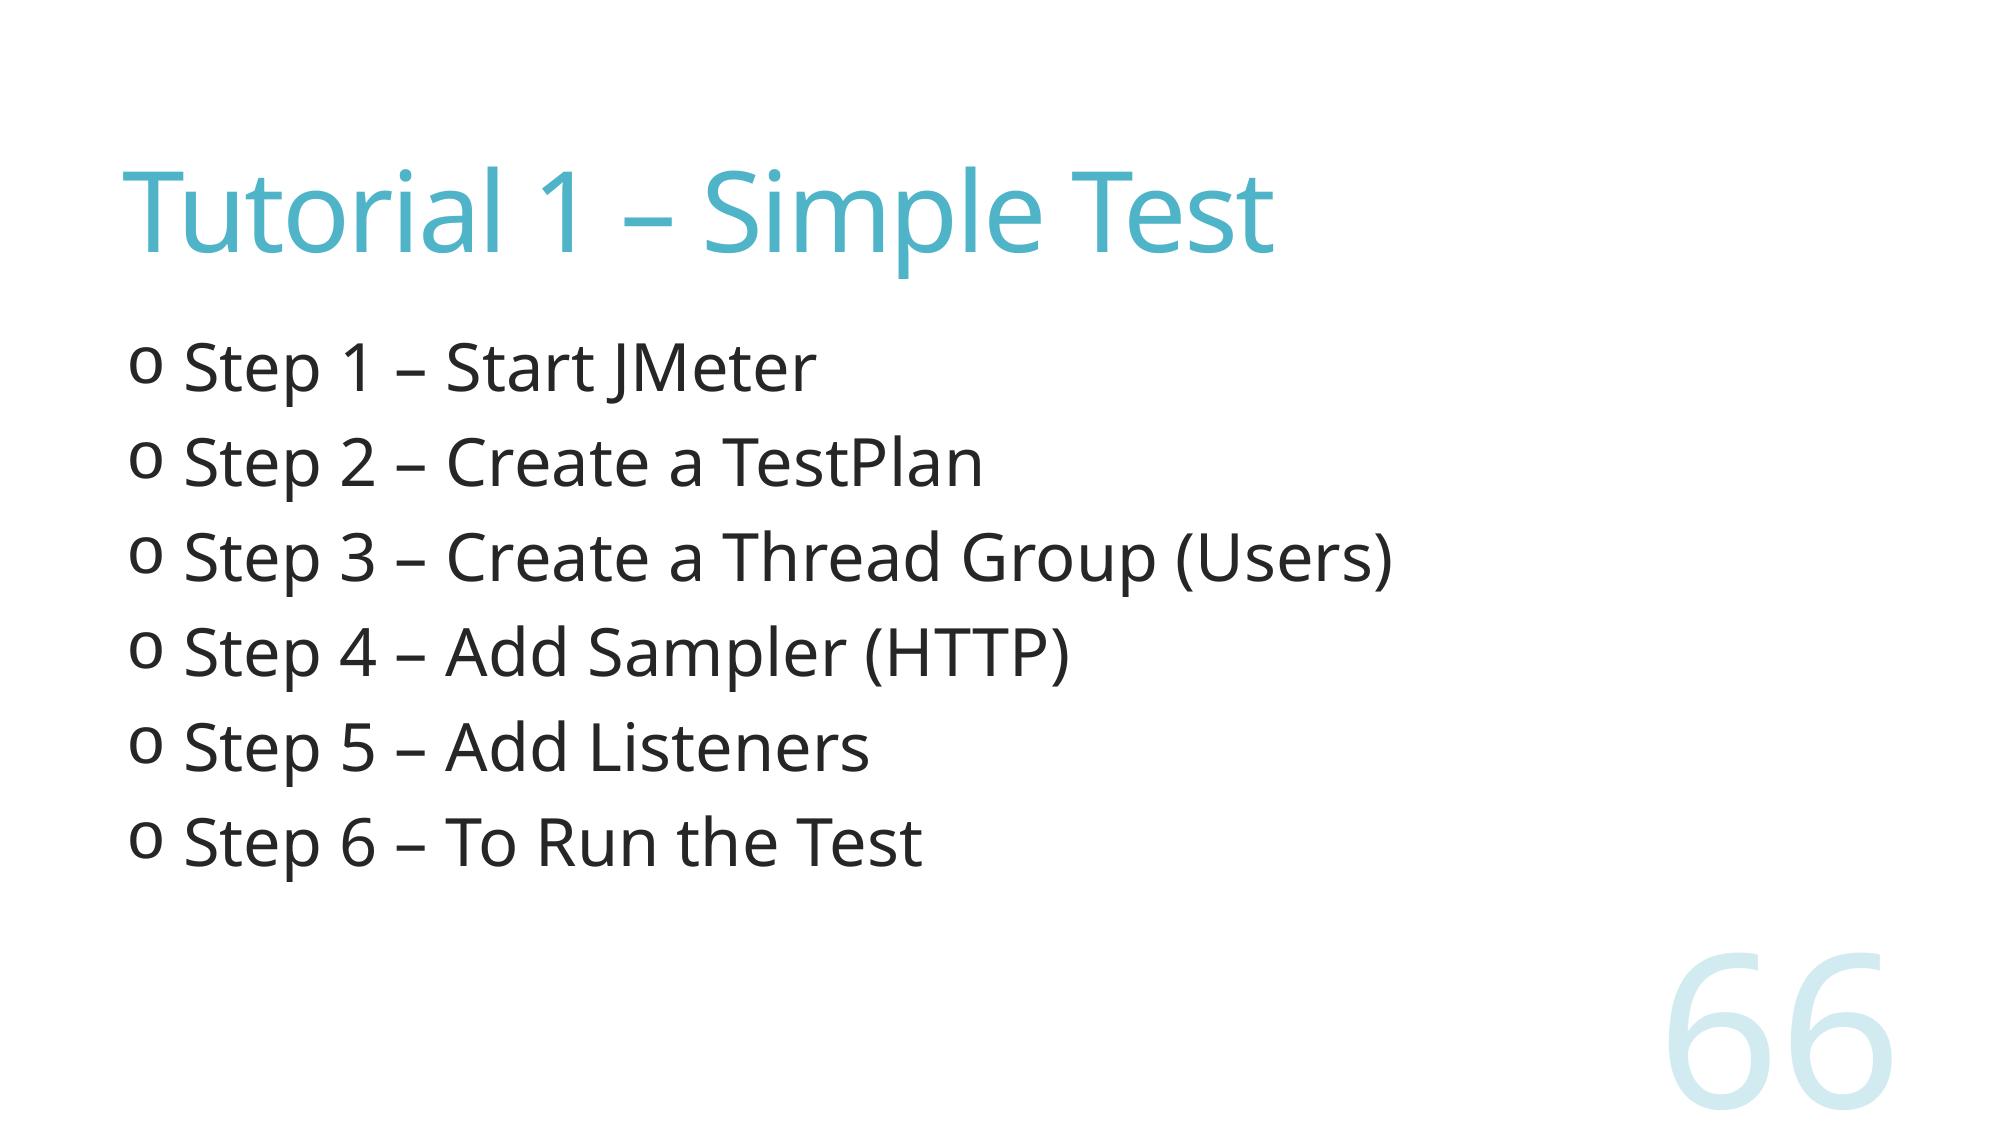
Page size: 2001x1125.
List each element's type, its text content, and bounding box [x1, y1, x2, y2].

list Step 1 – Start JMeter Step 2 – Create a TestPlan Step 3 – Create a Thread Group (Users) Step 4 – Add Sampler (HTTP) Step 5 – Add Listeners Step 6 – To Run the Test [111, 329, 1876, 1076]
title Tutorial 1 – Simple Test [107, 81, 1875, 354]
slide_number 66 [1437, 963, 1918, 1125]
